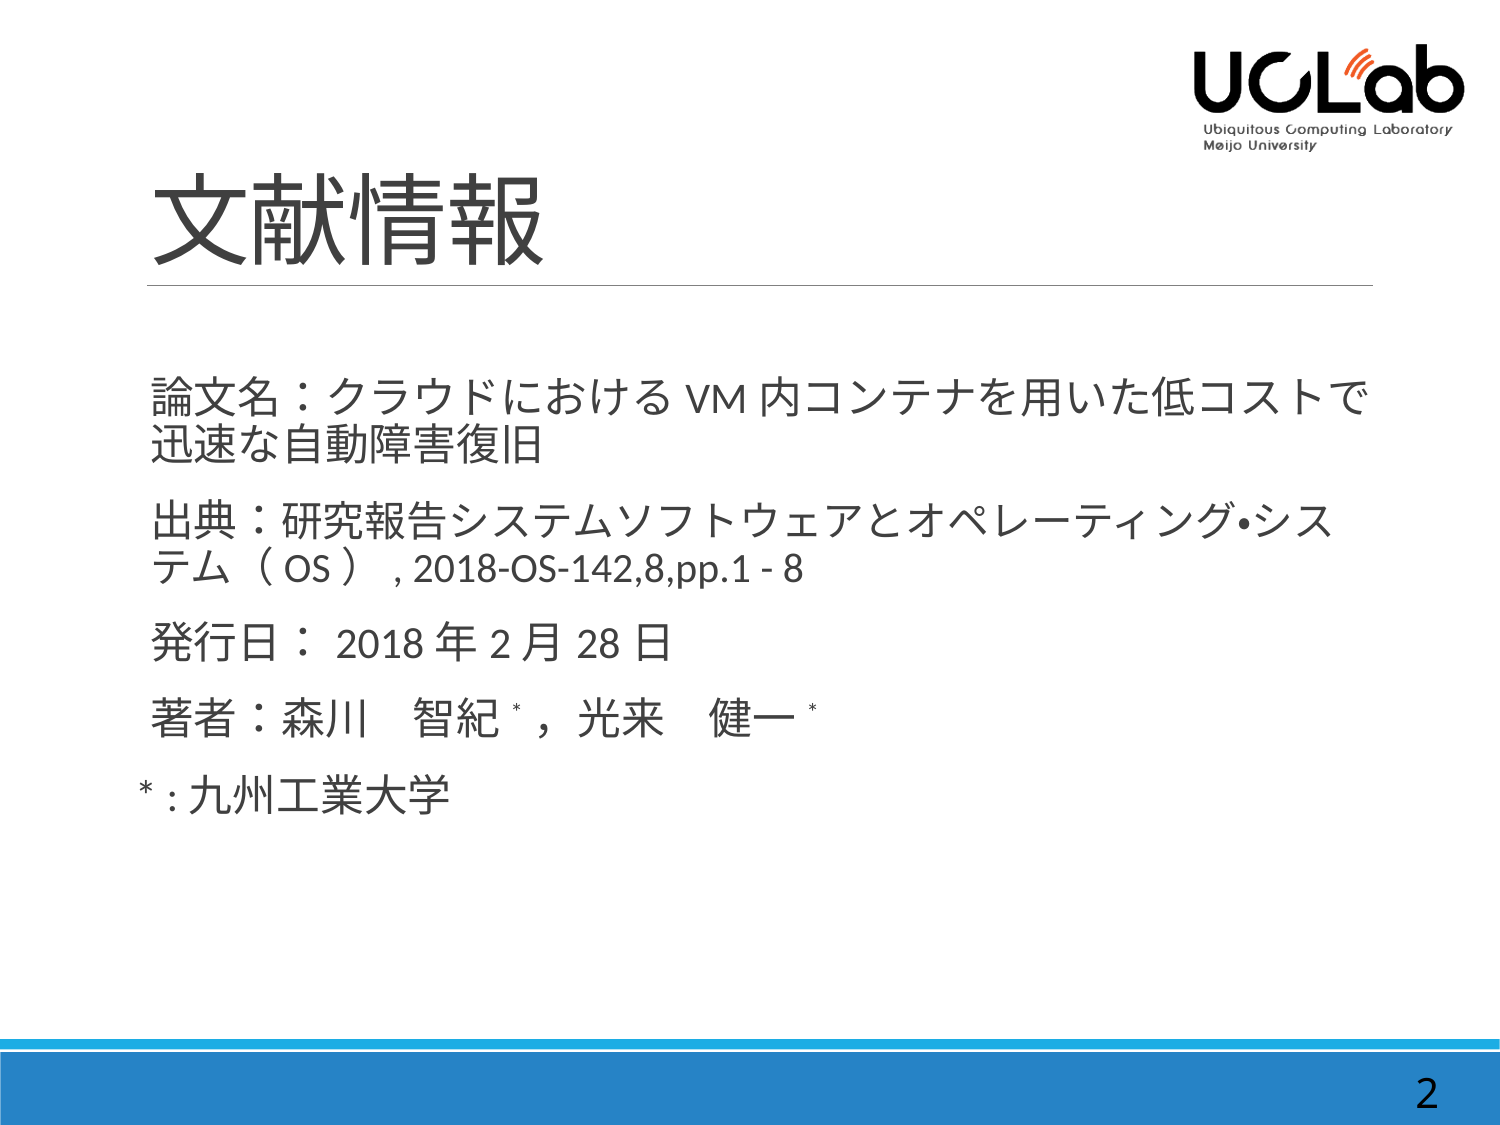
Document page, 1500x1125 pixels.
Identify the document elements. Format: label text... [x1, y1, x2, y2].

list 論文名：クラウドにおけるVM内コンテナを用いた低コストで迅速な自動障害復旧 出典：研究報告システムソフトウェアとオペレーティング・システム（OS）, 2018-OS-142,8,pp.1 - 8 発行日：2018年2月28日 著者：森川 智紀*，光来 健一* * :九州工業大学 [135, 367, 1373, 863]
title 文献情報 [135, 47, 1373, 285]
slide_number 2 [1400, 1059, 1489, 1120]
picture [1188, 41, 1467, 152]
